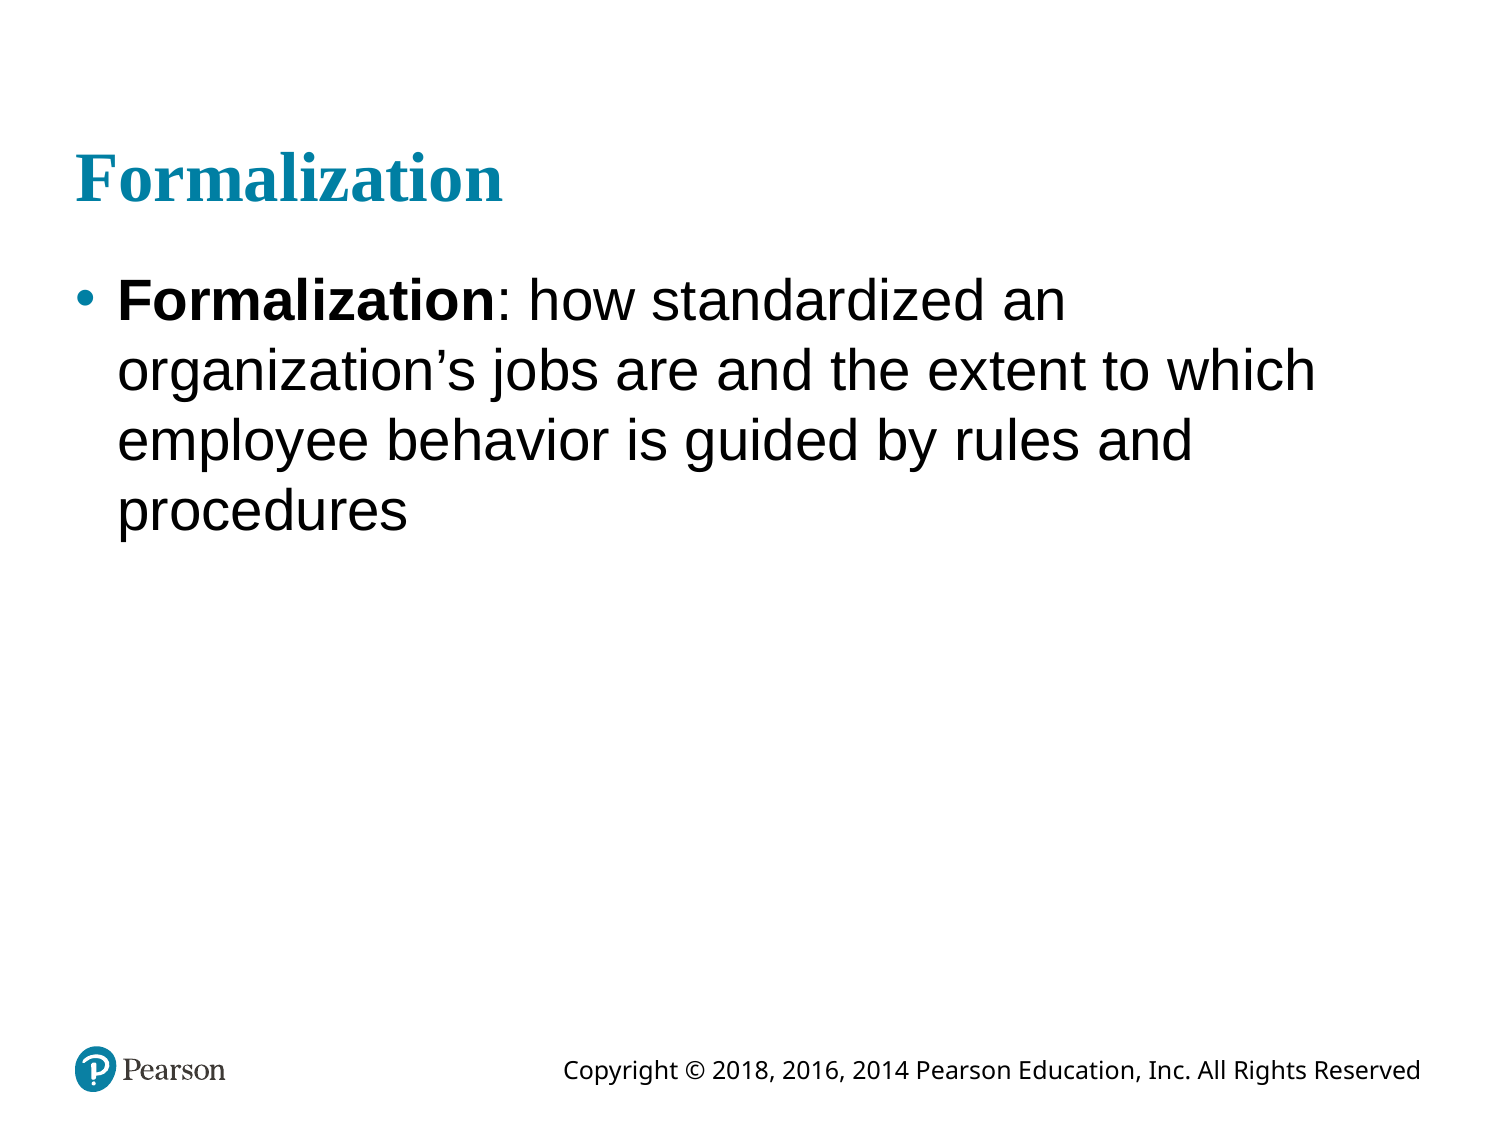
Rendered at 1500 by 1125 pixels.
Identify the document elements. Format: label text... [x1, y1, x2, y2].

title Formalization [75, 35, 1425, 216]
list Formalization: how standardized an organization’s jobs are and the extent to which employee behavior is guided by rules and procedures [75, 262, 1425, 1005]
